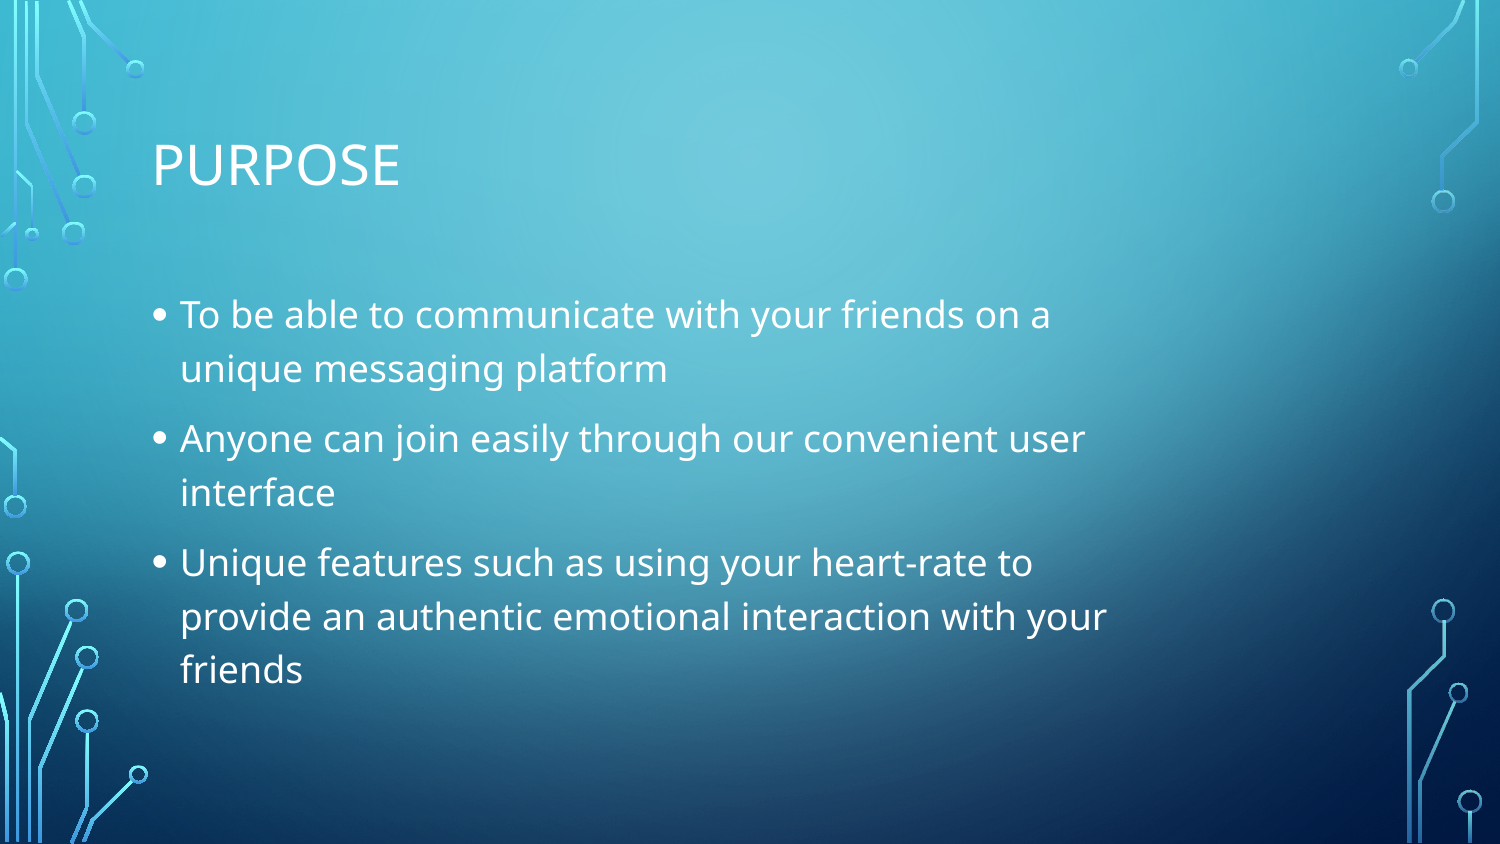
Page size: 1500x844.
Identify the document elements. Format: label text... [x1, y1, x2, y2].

list To be able to communicate with your friends on a unique messaging platform Anyone can join easily through our convenient user interface Unique features such as using your heart-rate to provide an authentic emotional interaction with your friends [140, 276, 1145, 713]
title Purpose [140, 76, 1360, 258]
